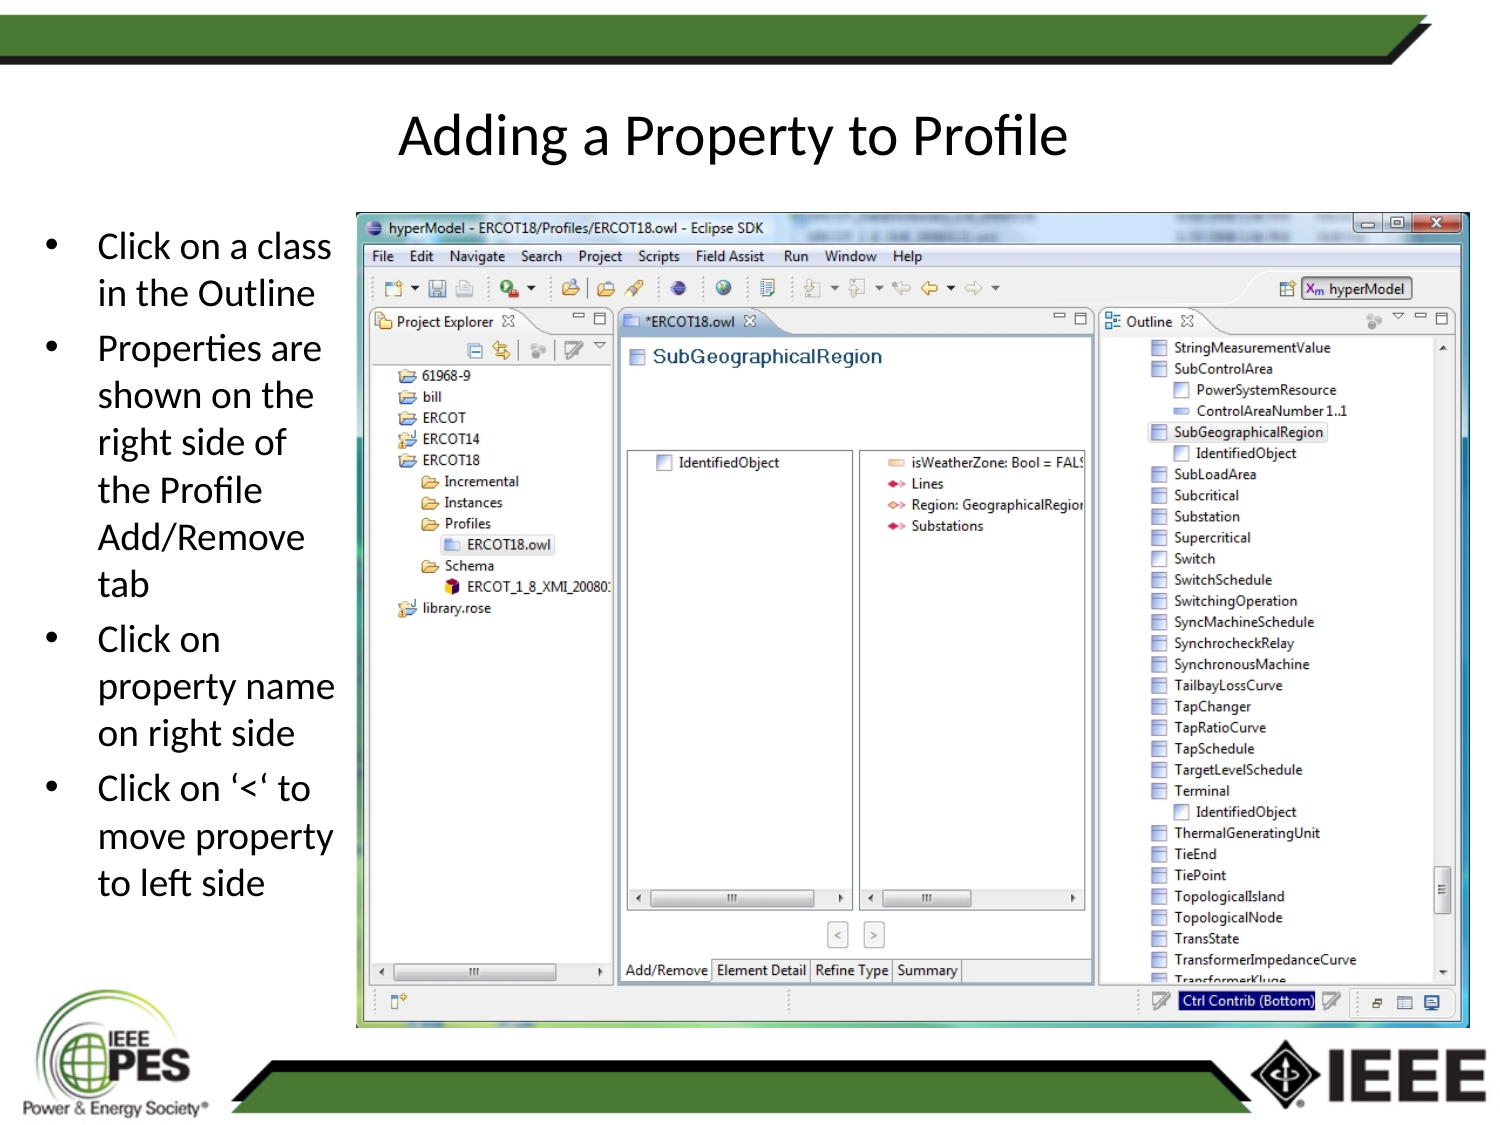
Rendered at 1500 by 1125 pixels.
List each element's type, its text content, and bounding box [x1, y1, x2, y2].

title Adding a Property to Profile [49, 87, 1420, 176]
list Click on a class in the Outline Properties are shown on the right side of the Profile Add/Remove tab Click on property name on right side Click on ‘<‘ to move property to left side [29, 212, 354, 938]
picture [0, 0, 1500, 1125]
